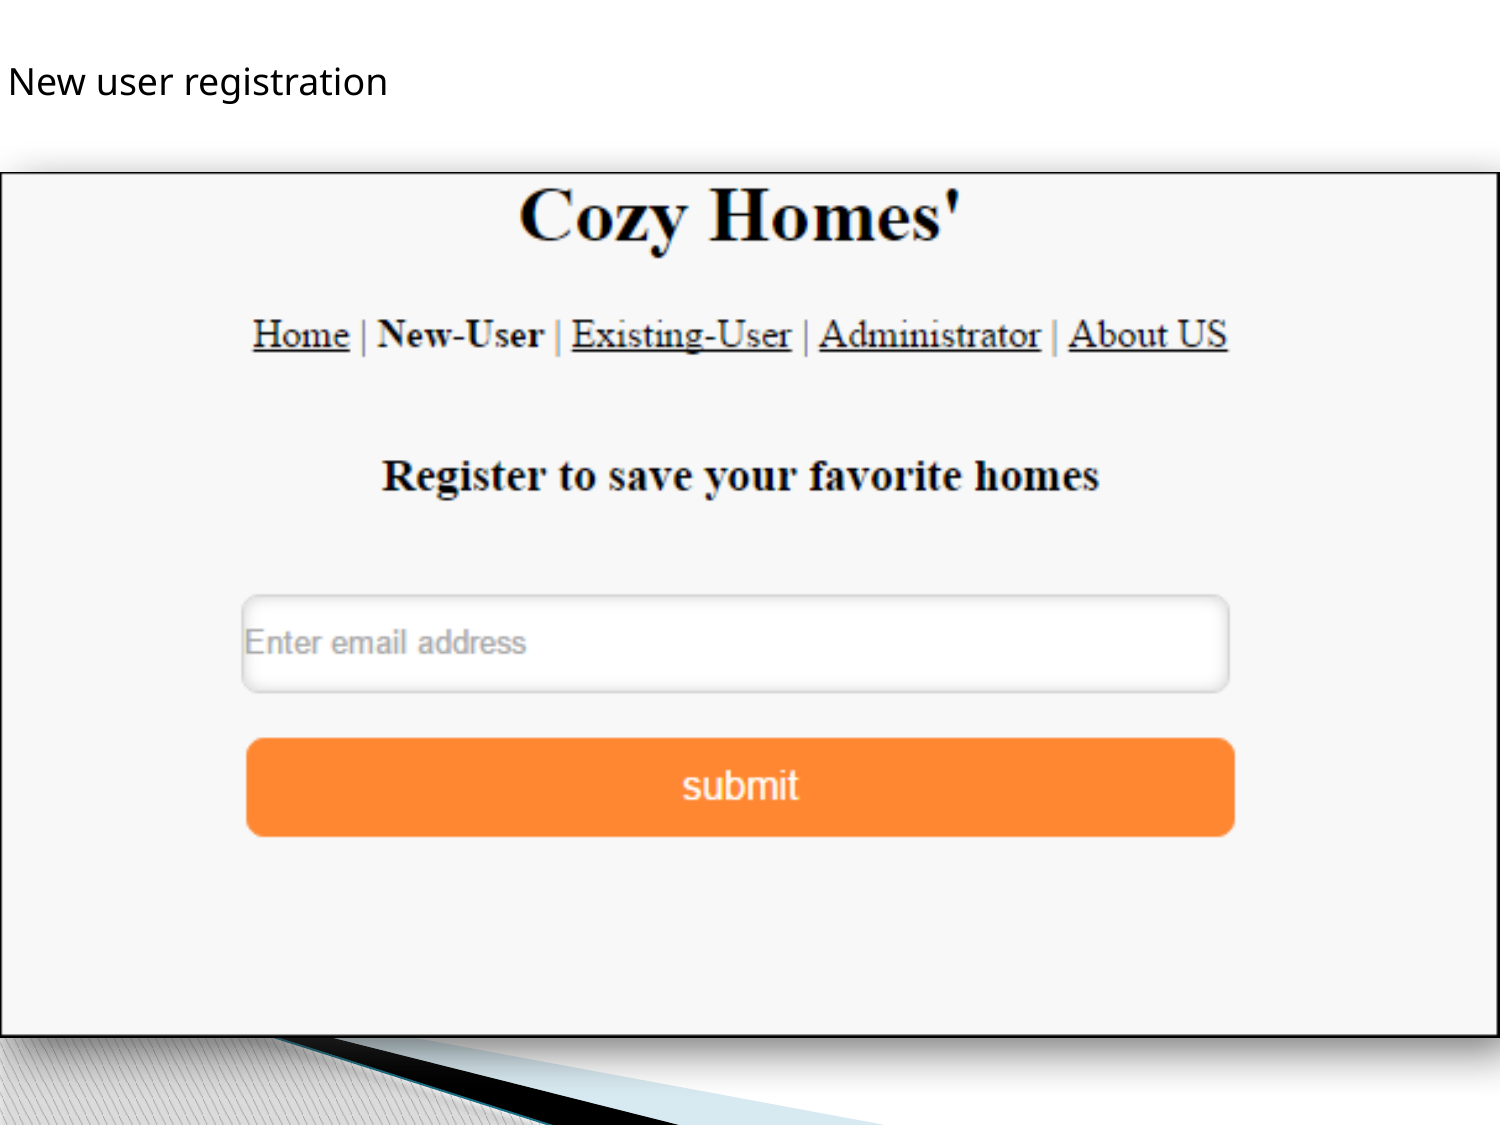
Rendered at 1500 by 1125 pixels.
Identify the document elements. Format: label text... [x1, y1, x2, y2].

picture [0, 172, 1500, 1038]
text_box New user registration [0, 49, 397, 110]
